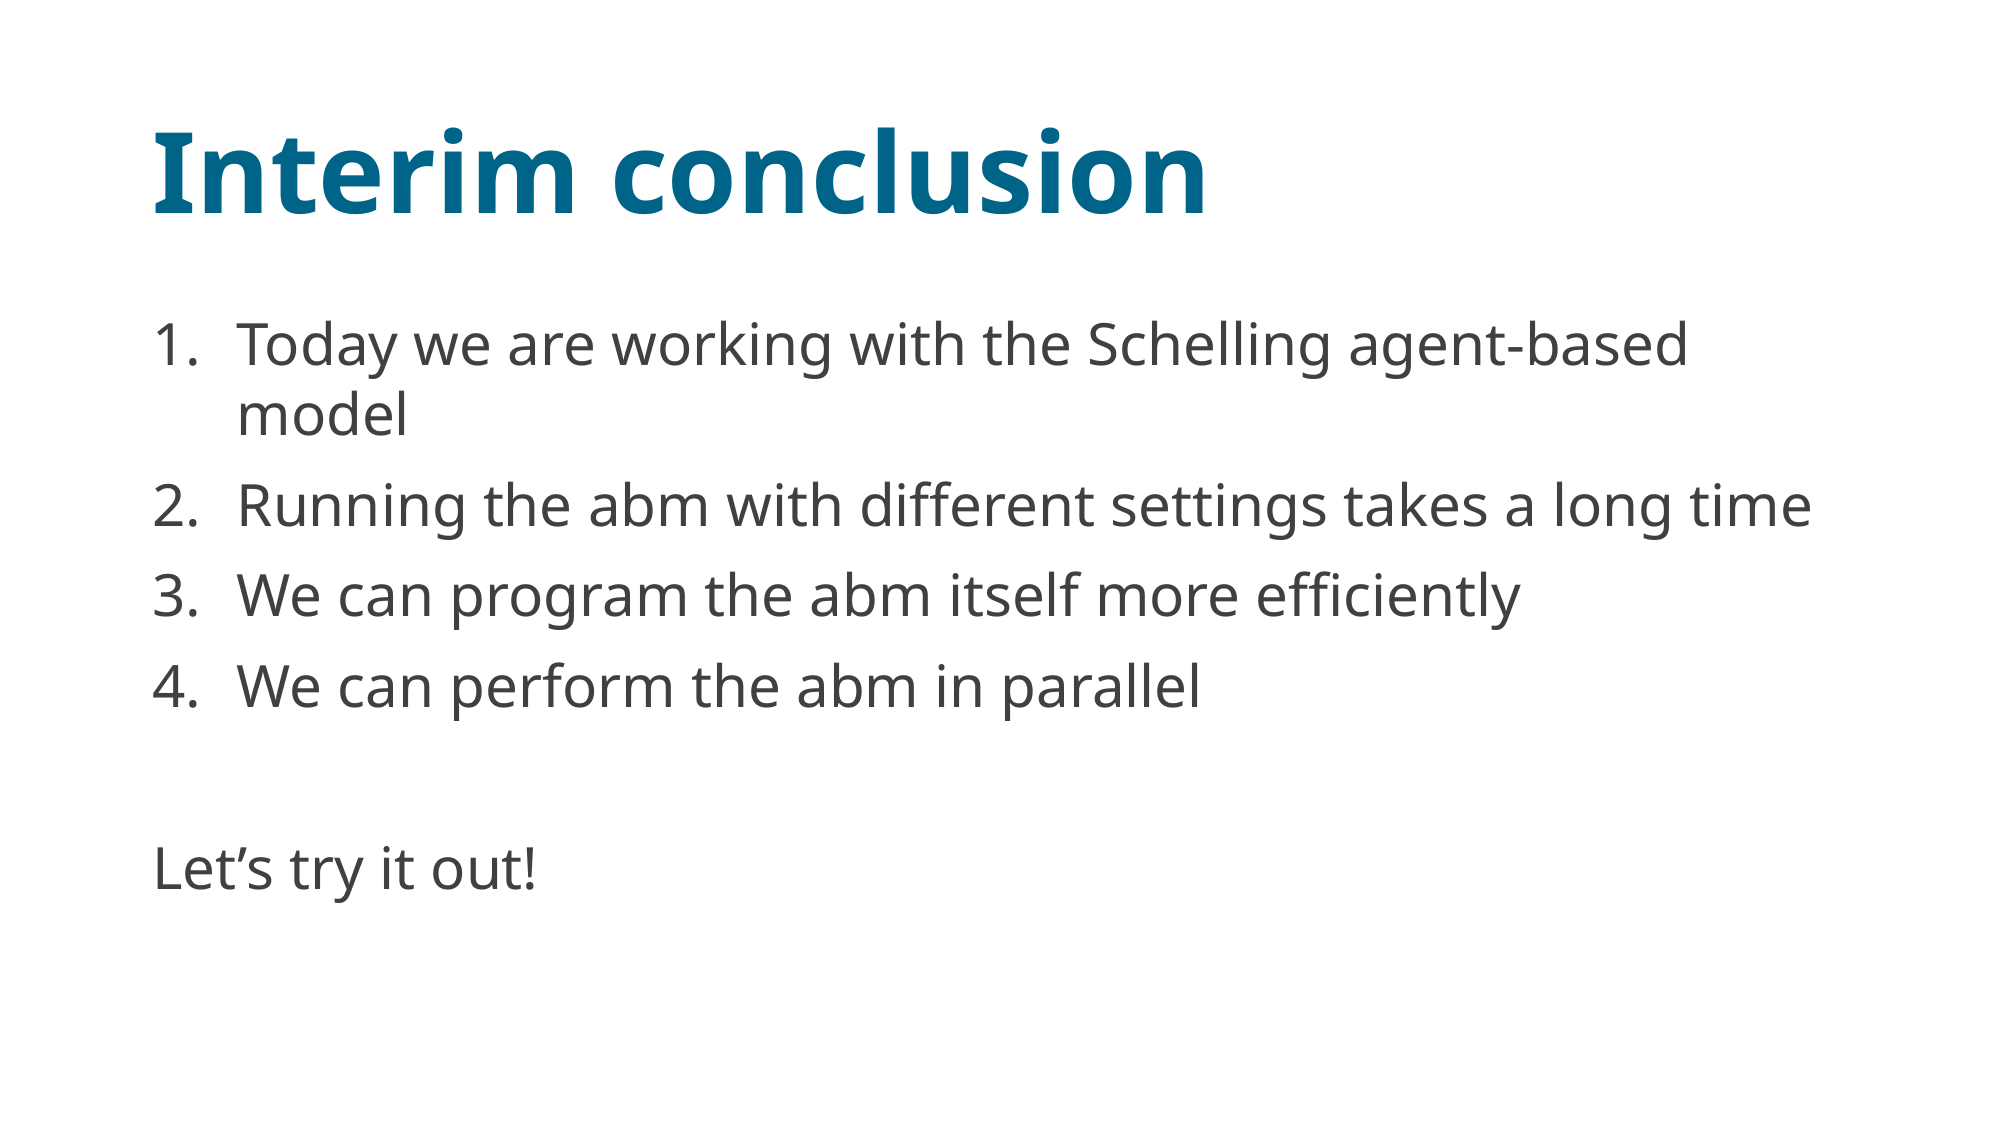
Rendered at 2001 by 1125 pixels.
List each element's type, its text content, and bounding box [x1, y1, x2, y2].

list Today we are working with the Schelling agent-based model Running the abm with different settings takes a long time We can program the abm itself more efficiently We can perform the abm in parallel Let’s try it out! [137, 299, 1863, 1066]
title Interim conclusion [137, 59, 1863, 278]
